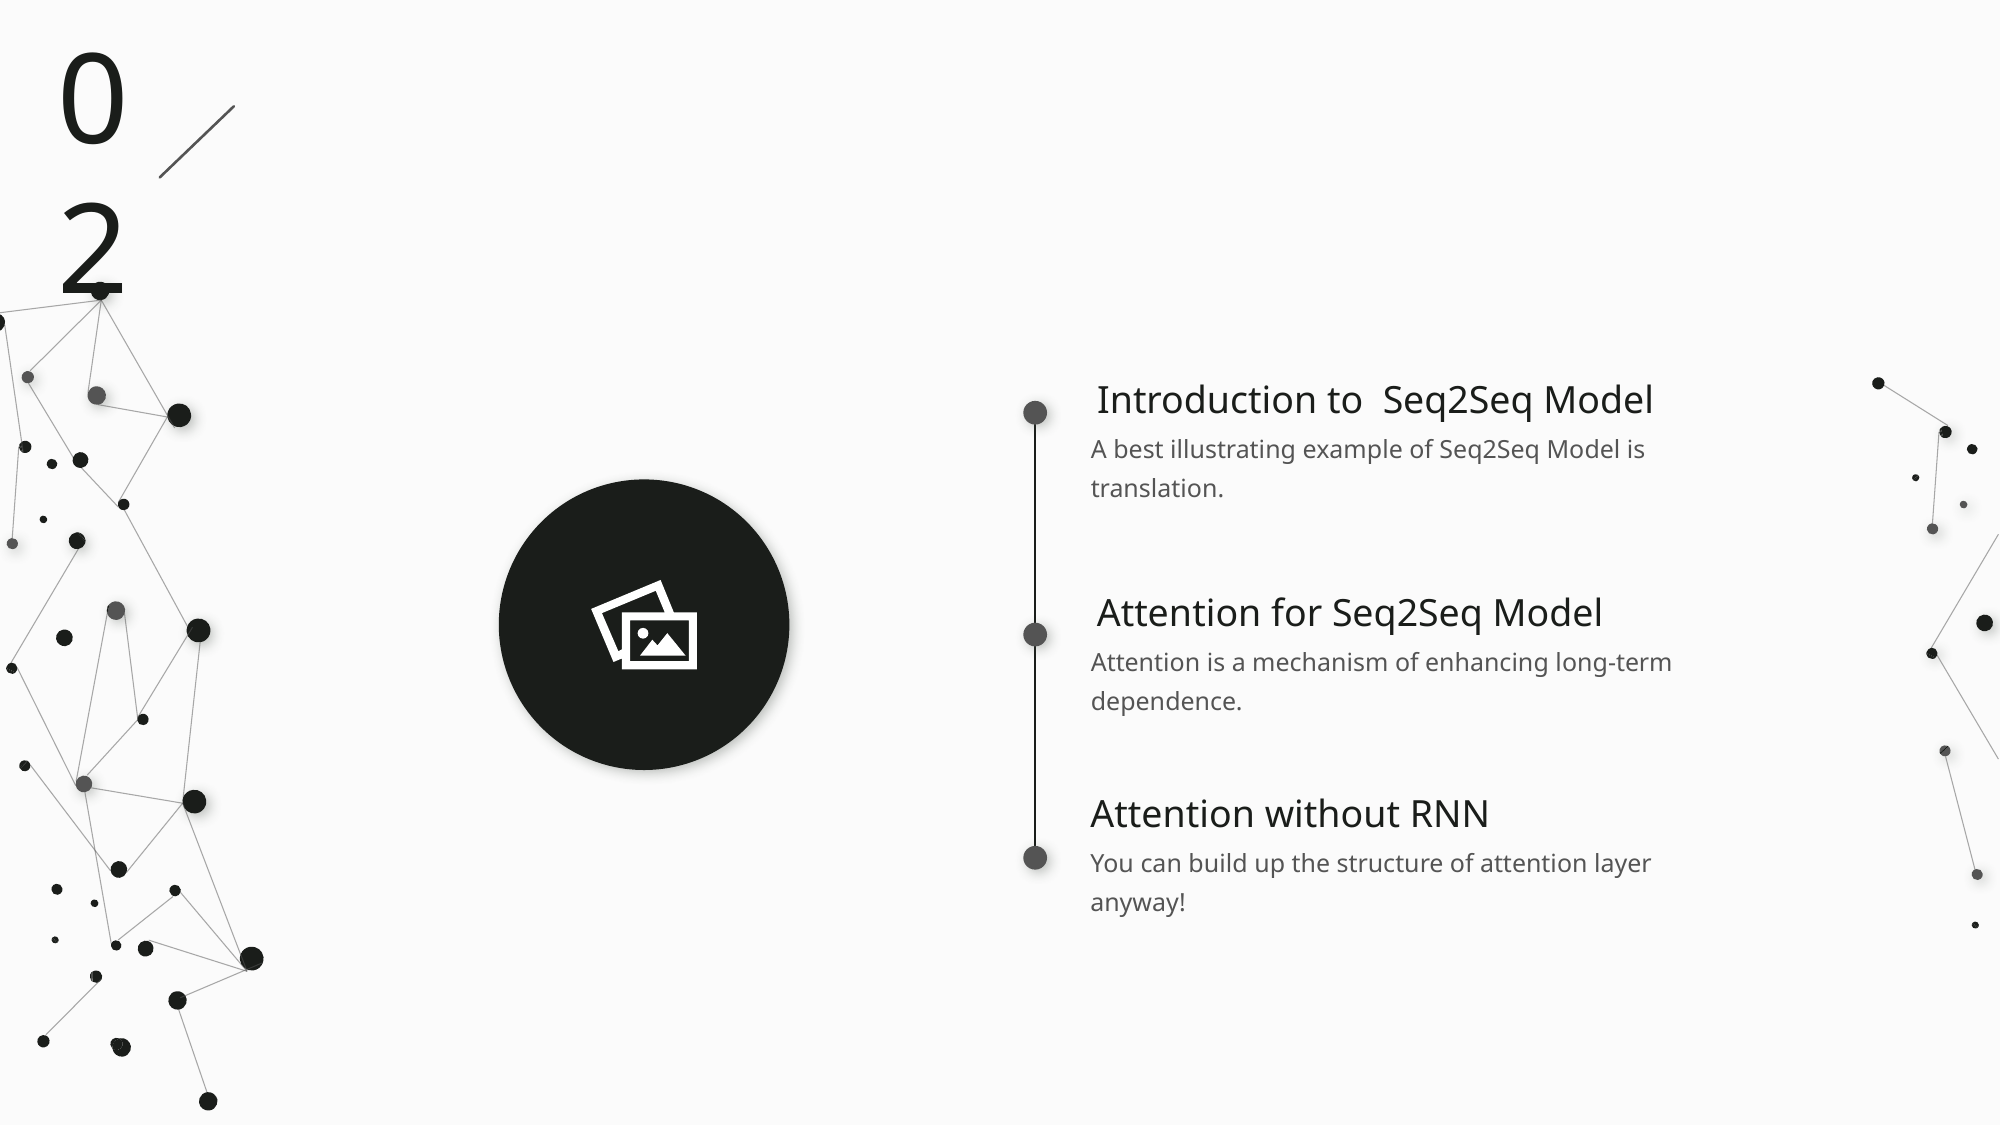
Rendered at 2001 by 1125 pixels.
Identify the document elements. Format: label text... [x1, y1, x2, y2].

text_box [180, 892, 241, 955]
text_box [178, 1009, 207, 1093]
text_box You can build up the structure of attention layer anyway! [1075, 831, 1712, 924]
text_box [97, 404, 168, 418]
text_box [124, 619, 142, 714]
text_box [39, 515, 48, 524]
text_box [82, 613, 108, 765]
text_box [137, 714, 149, 726]
text_box [108, 608, 124, 621]
text_box [183, 789, 208, 803]
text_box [107, 506, 130, 608]
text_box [28, 383, 80, 453]
text_box [1036, 621, 1049, 648]
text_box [1932, 430, 1940, 529]
text_box [187, 617, 212, 644]
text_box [1934, 658, 1999, 760]
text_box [84, 804, 116, 941]
text_box [112, 1038, 131, 1057]
text_box [51, 883, 63, 895]
text_box Attention for Seq2Seq Model [1082, 581, 1619, 629]
text_box [168, 402, 193, 429]
text_box [137, 945, 154, 957]
text_box [72, 452, 89, 468]
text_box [1884, 385, 1940, 430]
text_box [116, 861, 127, 878]
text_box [124, 510, 197, 619]
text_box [30, 765, 111, 871]
text_box [497, 478, 791, 772]
text_box [112, 1038, 123, 1051]
text_box [37, 1035, 50, 1048]
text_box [81, 467, 119, 507]
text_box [92, 720, 138, 783]
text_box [1945, 756, 1978, 880]
text_box [93, 970, 103, 983]
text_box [121, 888, 170, 945]
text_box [33, 314, 95, 377]
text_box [49, 980, 92, 1041]
text_box [1940, 424, 1953, 440]
text_box Attention without RNN [1075, 782, 1506, 831]
text_box [1958, 499, 1969, 510]
text_box [1022, 844, 1049, 871]
text_box [46, 458, 58, 470]
text_box [119, 499, 130, 506]
text_box Introduction to Seq2Seq Model [1082, 368, 1670, 417]
text_box [241, 946, 264, 963]
text_box [111, 940, 122, 951]
text_box [168, 991, 187, 1010]
text_box [110, 1037, 118, 1048]
text_box [67, 530, 87, 550]
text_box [11, 549, 79, 663]
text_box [153, 947, 180, 955]
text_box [0, 329, 20, 448]
text_box [1872, 377, 1885, 390]
text_box [1022, 621, 1035, 648]
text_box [159, 106, 234, 178]
text_box Attention is a mechanism of enhancing long-term dependence. [1076, 629, 1713, 723]
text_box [111, 785, 183, 804]
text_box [101, 300, 168, 404]
text_box [20, 370, 35, 385]
text_box [1925, 522, 1940, 535]
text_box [11, 448, 20, 544]
text_box [1974, 868, 1984, 882]
text_box [0, 314, 6, 329]
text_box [95, 314, 102, 387]
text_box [141, 627, 193, 714]
text_box [170, 884, 181, 897]
text_box [5, 537, 19, 550]
text_box [23, 440, 28, 453]
text_box [199, 1092, 218, 1111]
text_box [126, 804, 183, 873]
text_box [1931, 534, 1999, 648]
text_box A best illustrating example of Seq2Seq Model is translation. [1076, 417, 1713, 511]
text_box [1022, 399, 1049, 426]
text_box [0, 300, 102, 314]
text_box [180, 962, 263, 998]
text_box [17, 667, 76, 786]
text_box [1924, 646, 1939, 661]
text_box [182, 803, 241, 892]
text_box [192, 642, 201, 790]
text_box [86, 385, 101, 406]
text_box [1966, 444, 1978, 455]
text_box 02 [42, 10, 214, 326]
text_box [591, 579, 697, 670]
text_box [122, 418, 168, 499]
text_box [6, 663, 17, 672]
